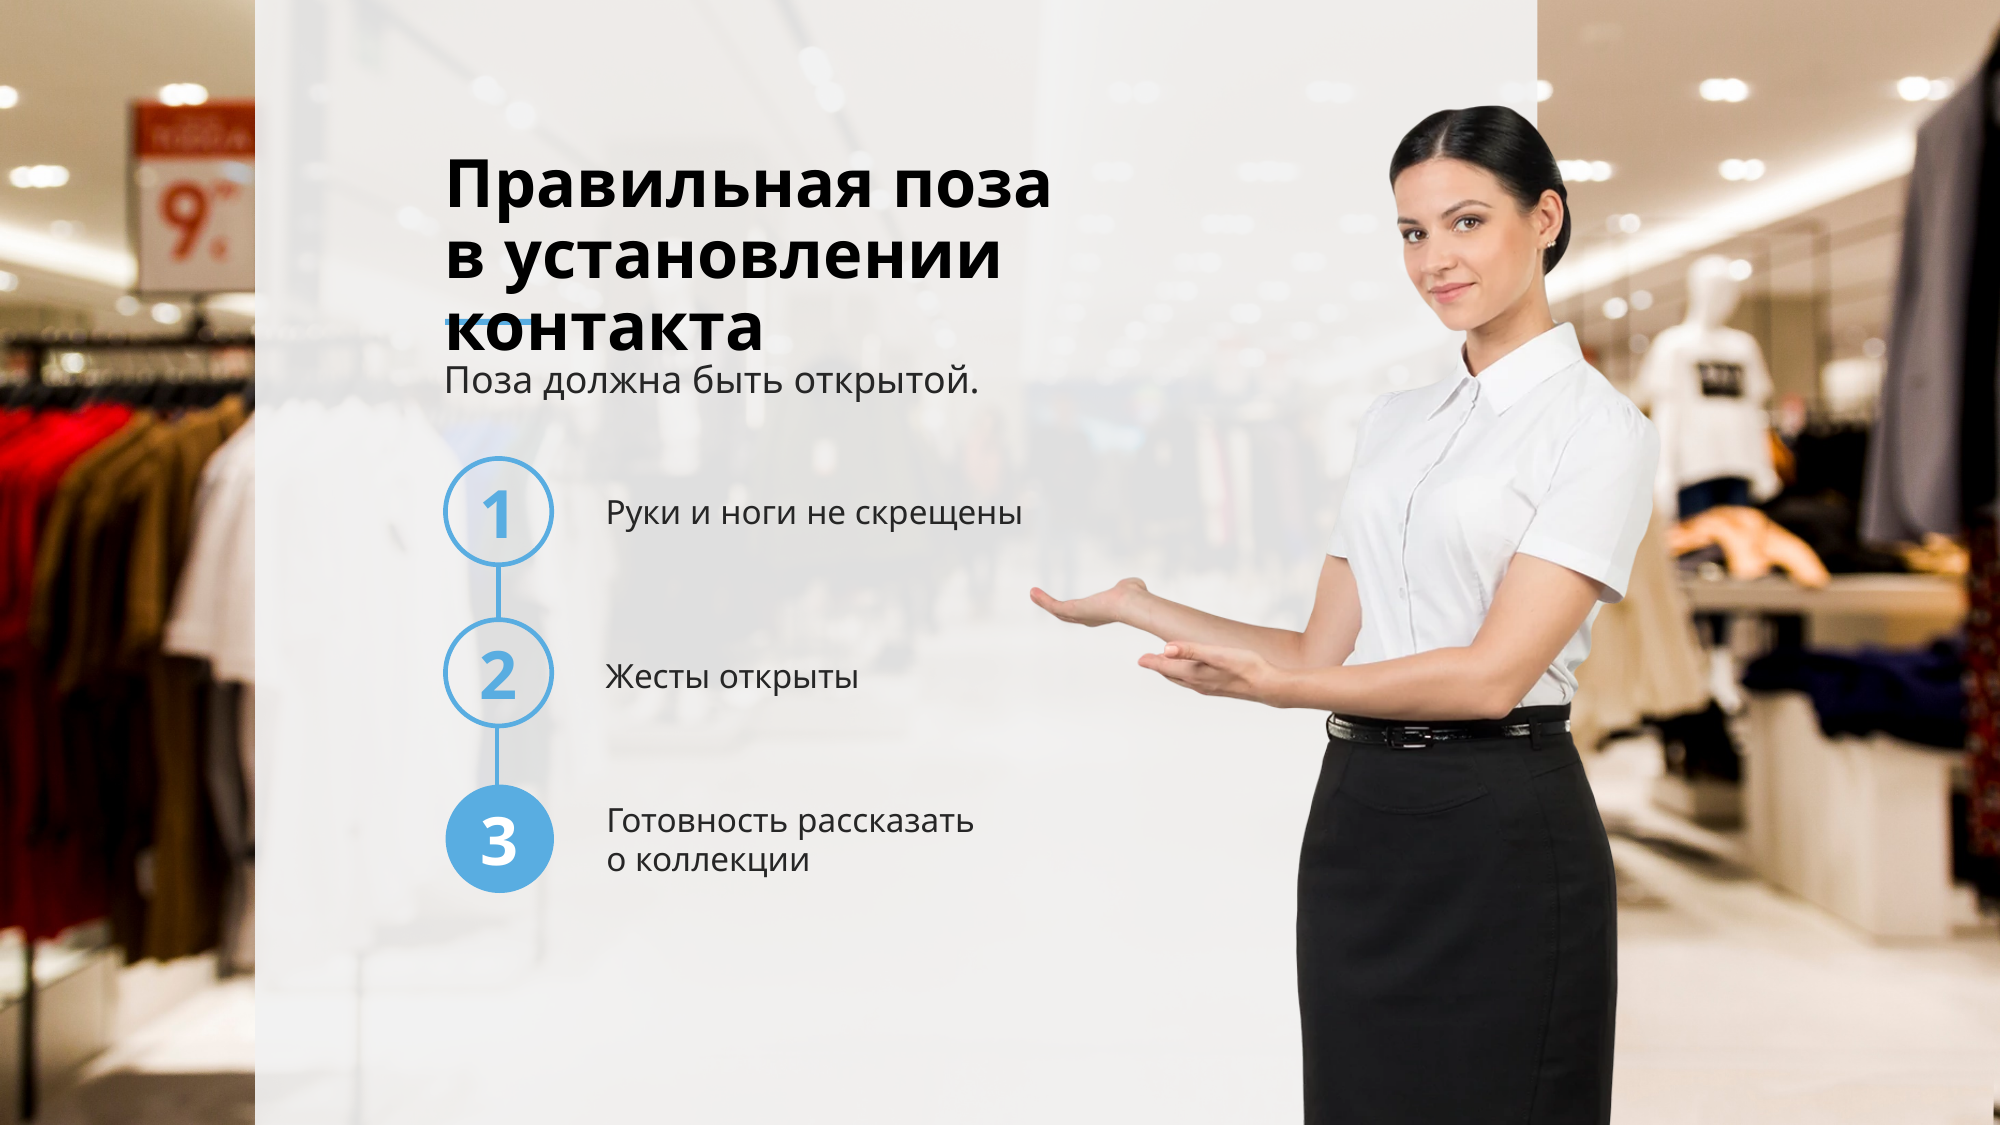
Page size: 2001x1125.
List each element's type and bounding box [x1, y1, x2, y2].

text_box [445, 458, 552, 565]
picture [0, 0, 2000, 1125]
